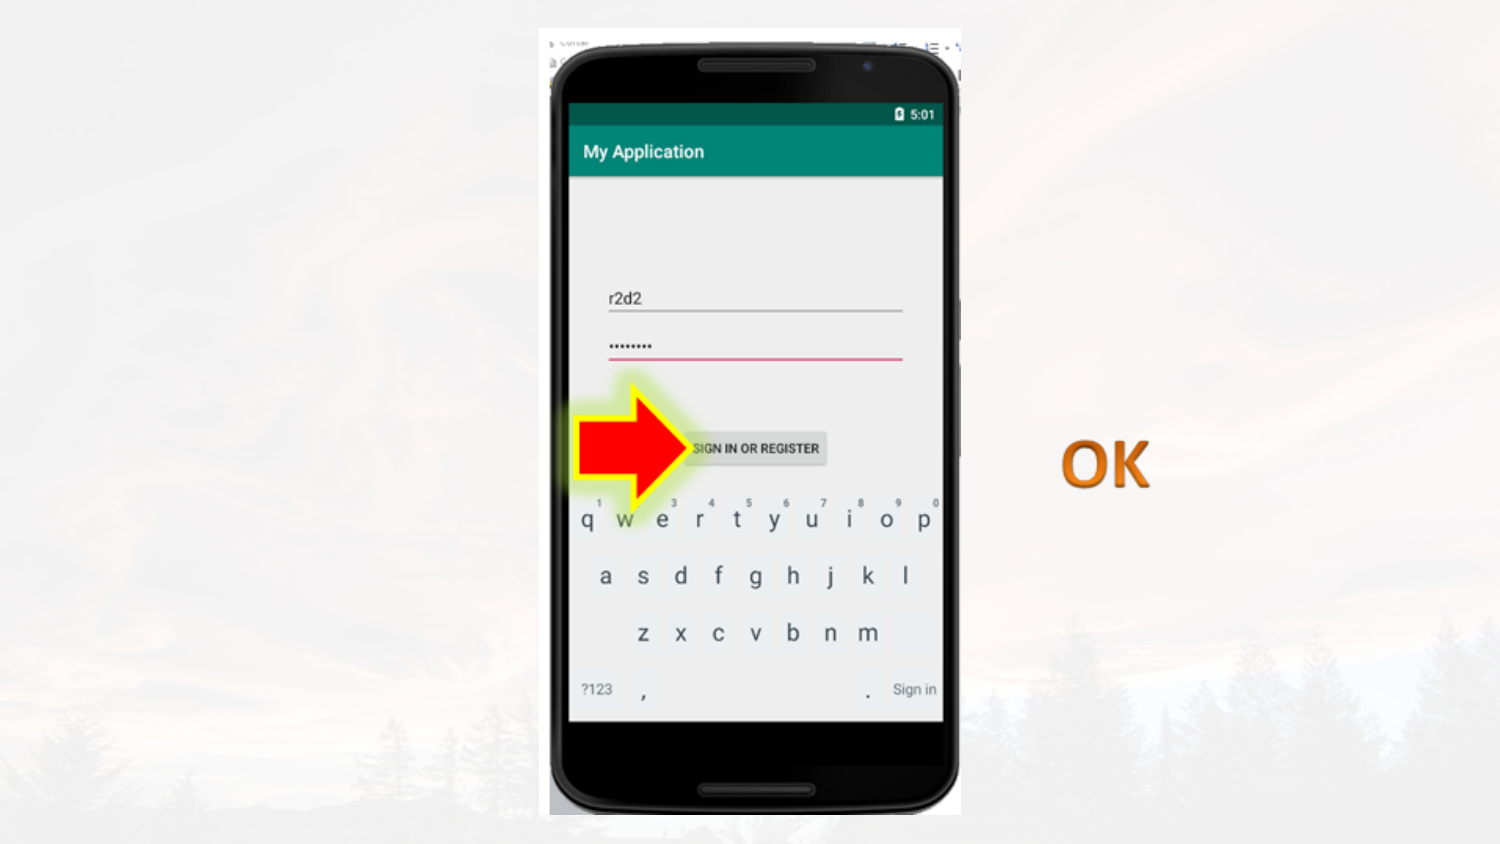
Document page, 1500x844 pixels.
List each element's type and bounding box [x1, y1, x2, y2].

picture [1045, 409, 1168, 525]
picture [539, 28, 961, 816]
